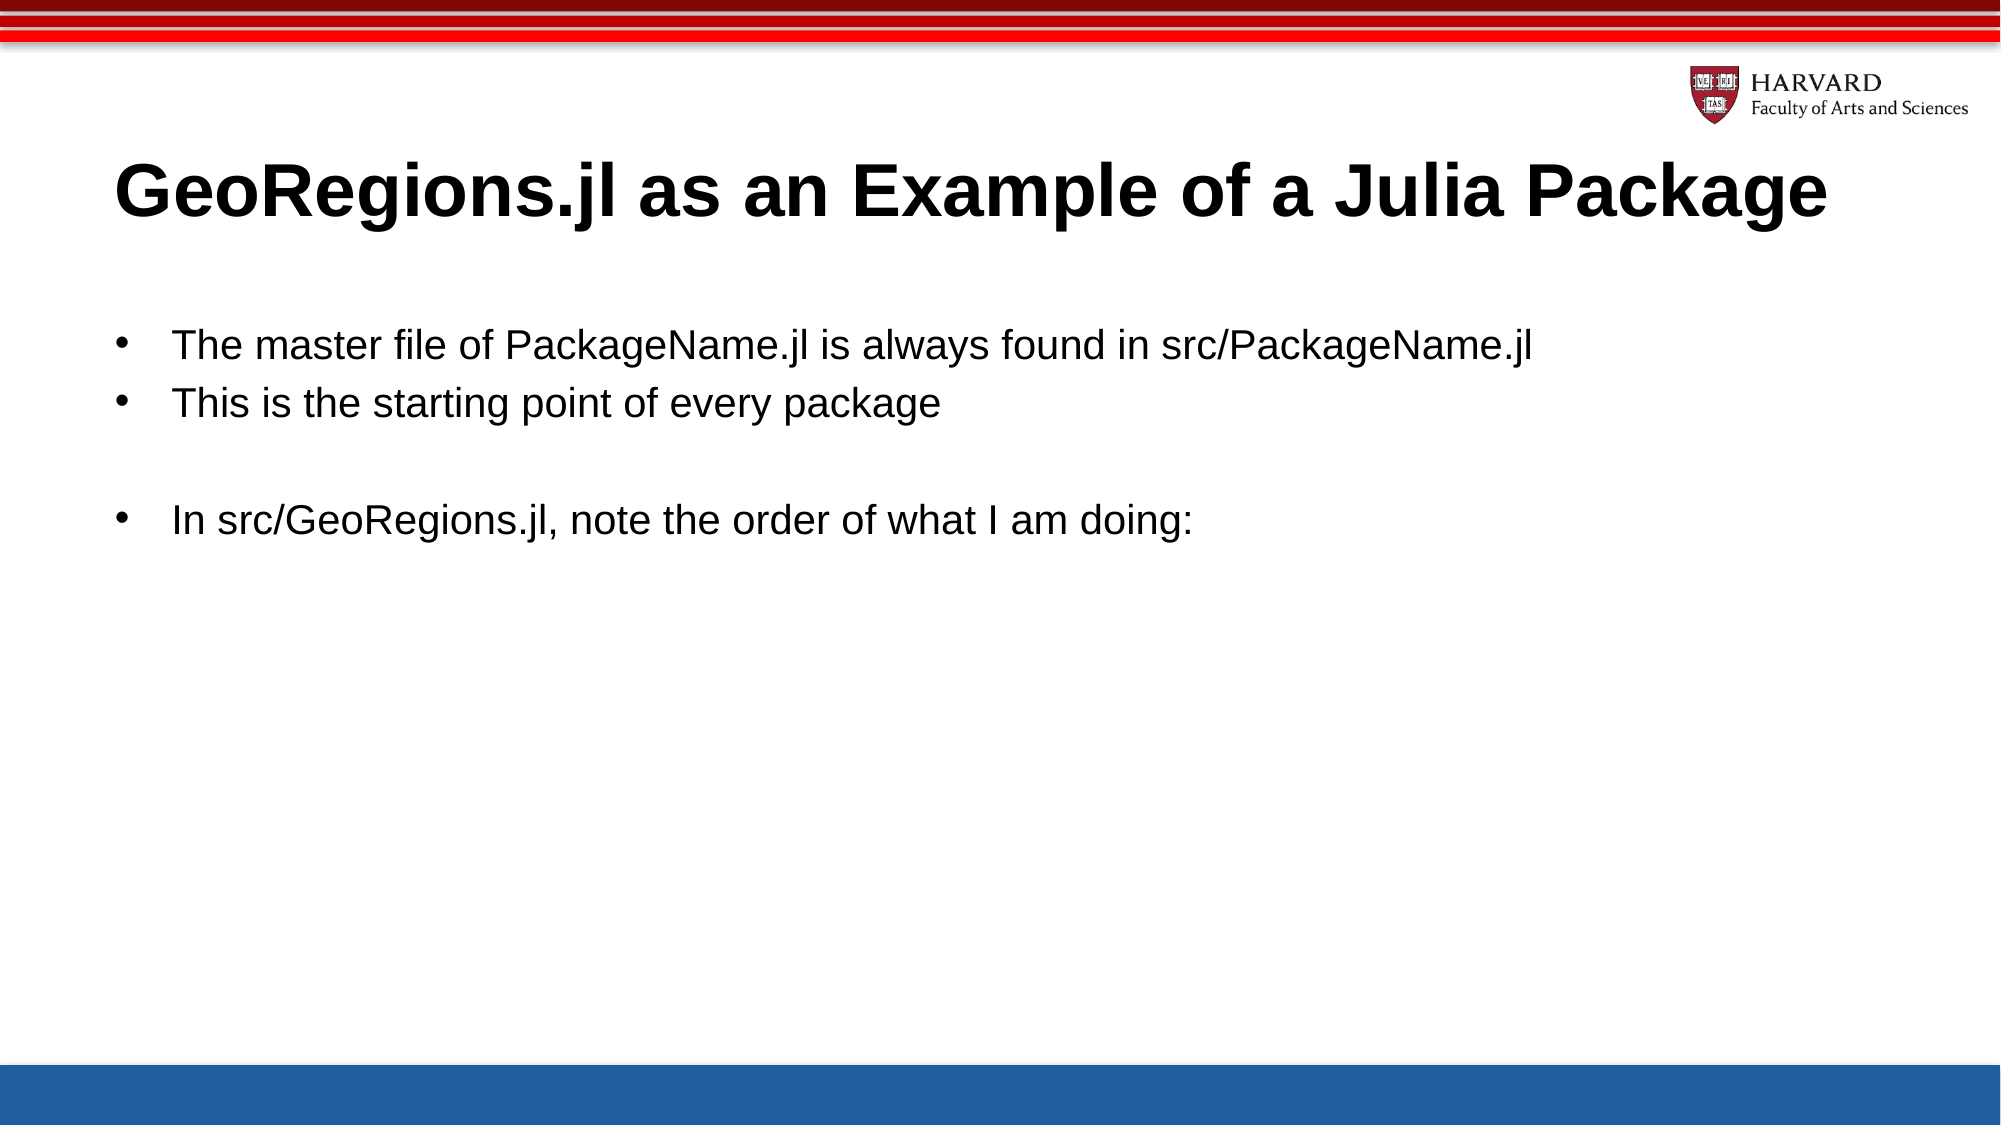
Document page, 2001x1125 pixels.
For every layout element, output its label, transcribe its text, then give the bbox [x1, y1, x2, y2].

picture [1680, 57, 1979, 131]
list The master file of PackageName.jl is always found in src/PackageName.jl This is the starting point of every package In src/GeoRegions.jl, note the order of what I am doing: [99, 309, 1900, 946]
title GeoRegions.jl as an Example of a Julia Package [99, 92, 1900, 280]
